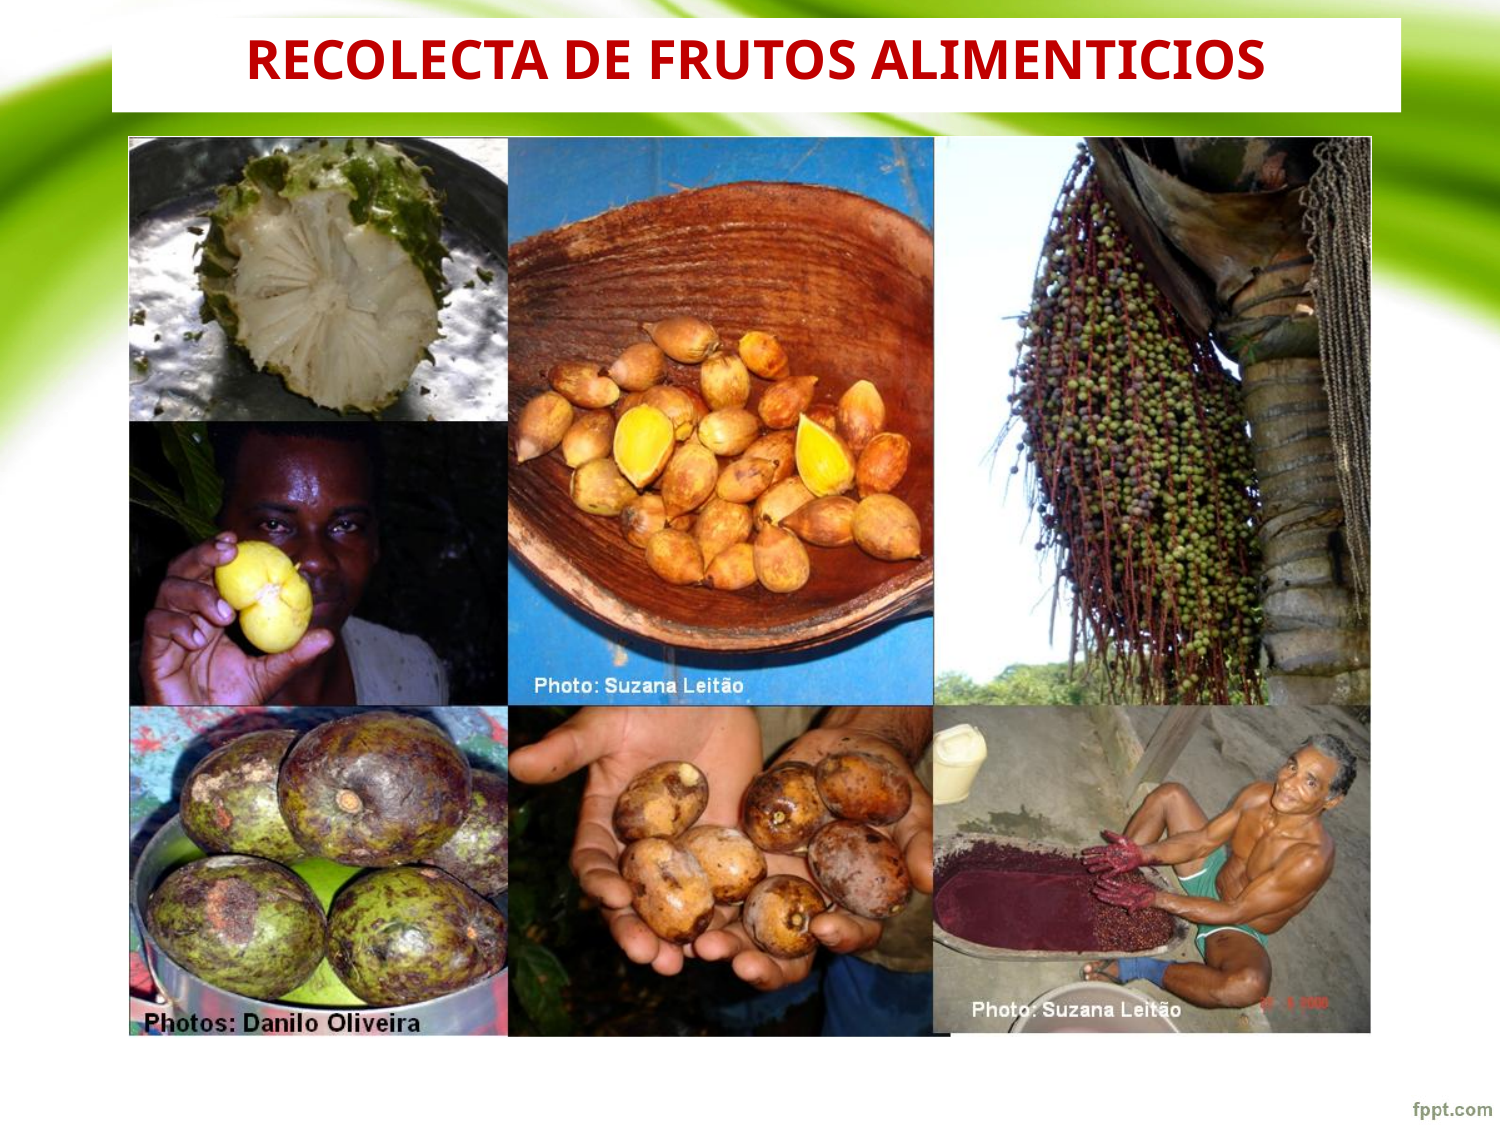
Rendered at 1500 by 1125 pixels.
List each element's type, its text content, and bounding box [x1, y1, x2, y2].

text_box RECOLECTA DE FRUTOS ALIMENTICIOS [112, 18, 1402, 113]
picture [0, 0, 1500, 1125]
